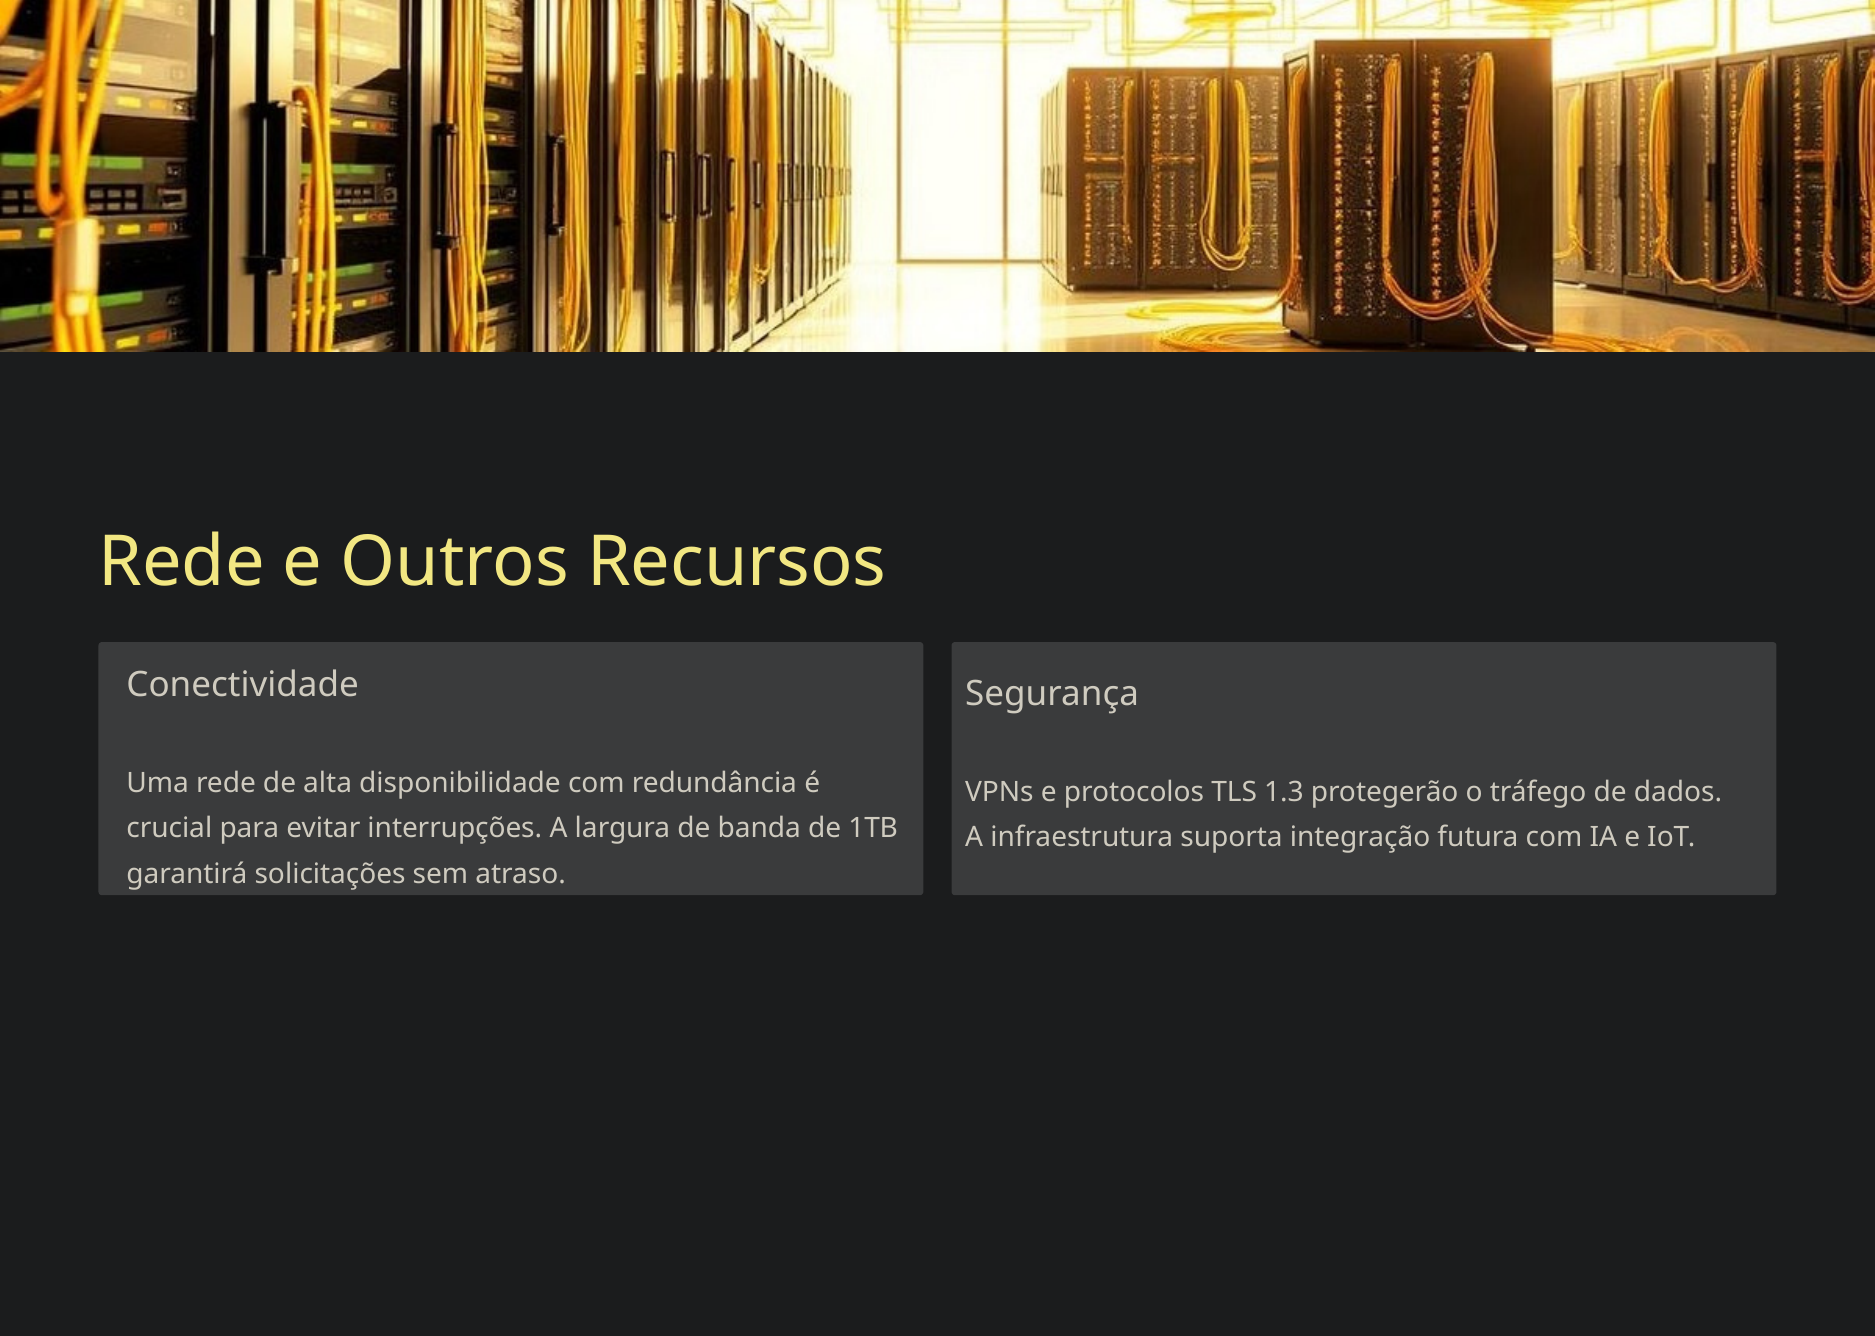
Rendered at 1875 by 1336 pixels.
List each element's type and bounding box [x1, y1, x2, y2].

text_box [0, 0, 1875, 1336]
text_box [951, 641, 1777, 896]
text_box [98, 641, 924, 896]
